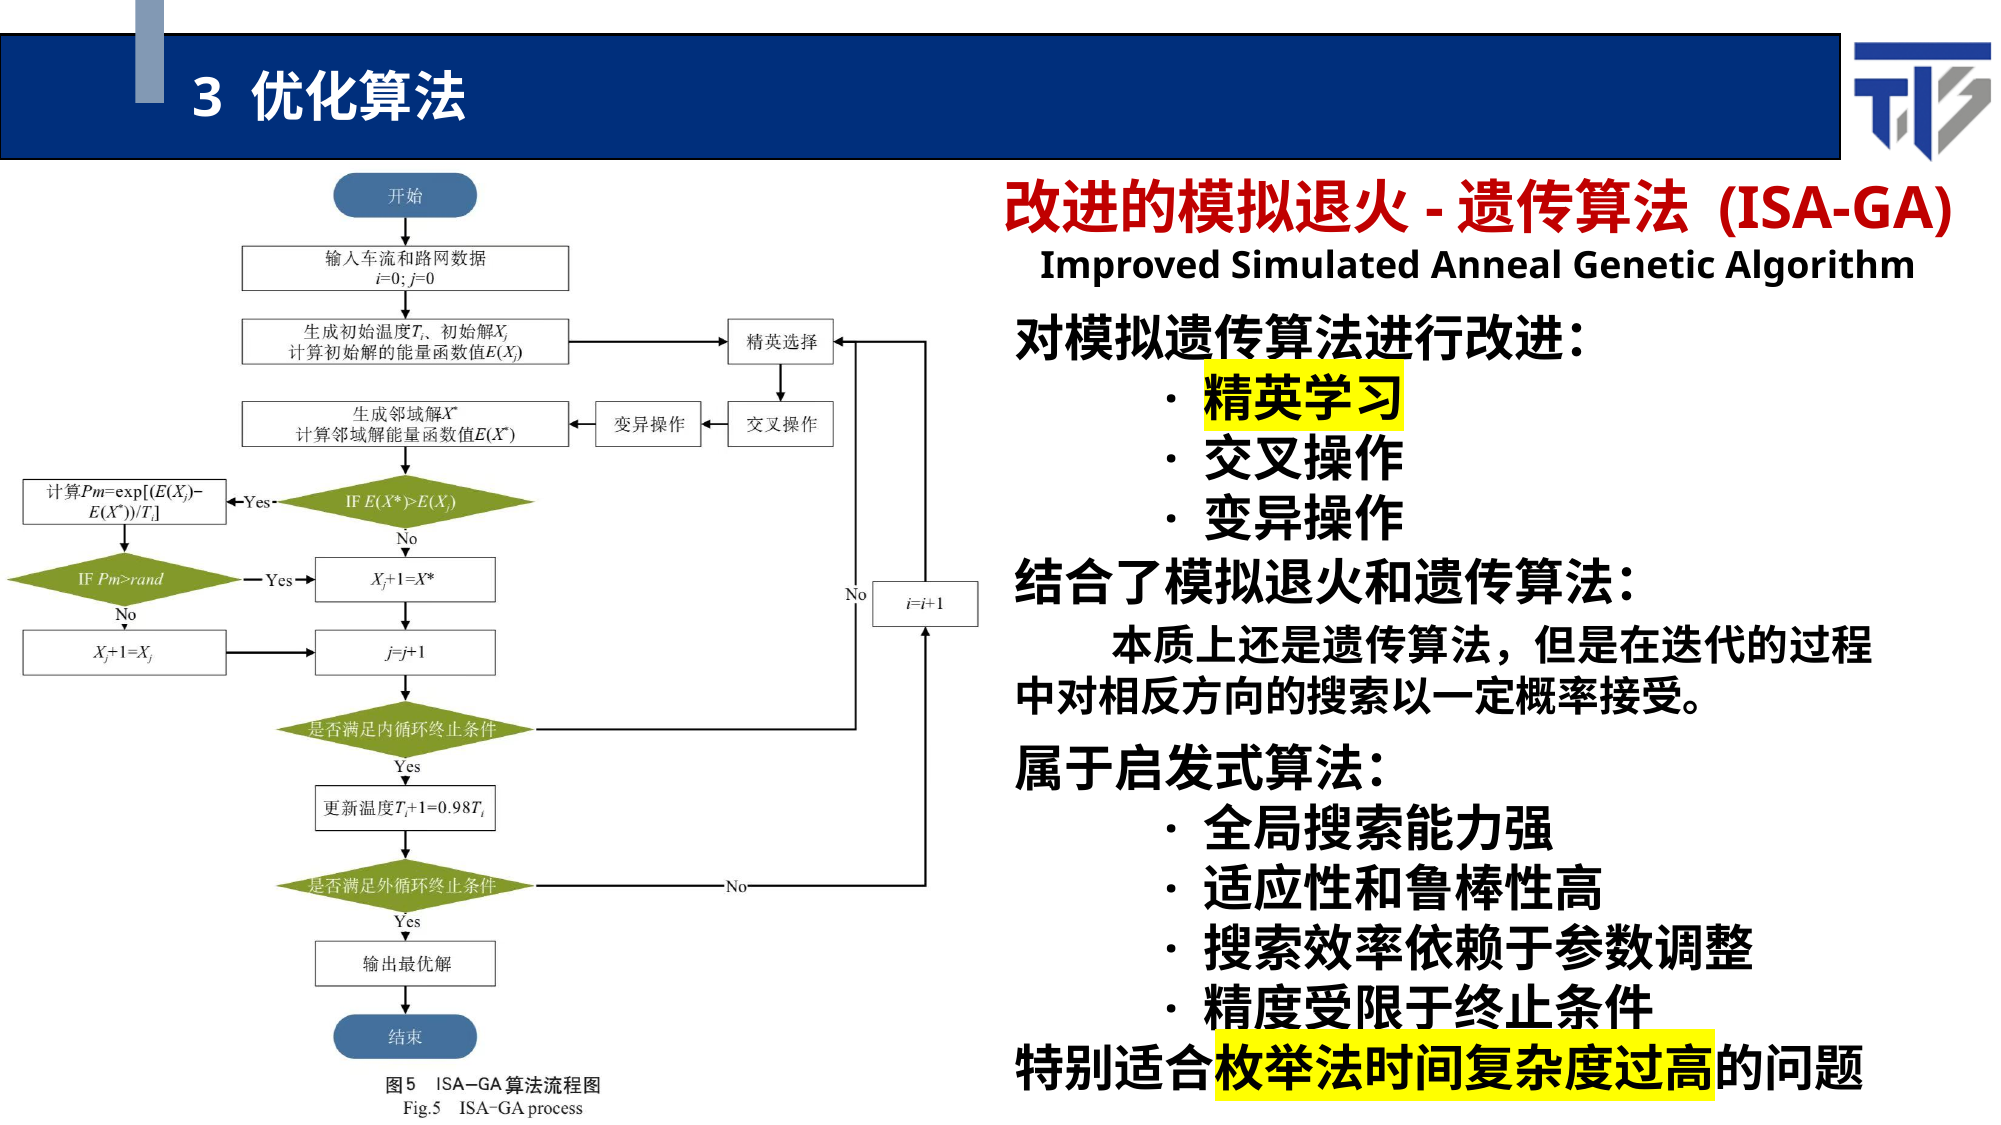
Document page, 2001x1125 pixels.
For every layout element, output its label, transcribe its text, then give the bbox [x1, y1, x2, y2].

text_box 属于启发式算法： · 全局搜索能力强 · 适应性和鲁棒性高 · 搜索效率依赖于参数调整 · 精度受限于终止条件 特别适合枚举法时间复杂度过高的问题 [1000, 729, 1889, 1105]
text_box 3 优化算法 [192, 62, 1840, 128]
text_box 结合了模拟退火和遗传算法： 本质上还是遗传算法，但是在迭代的过程中对相反方向的搜索以一定概率接受。 [1000, 542, 1889, 728]
text_box 对模拟遗传算法进行改进： · 精英学习 · 交叉操作 · 变异操作 [1000, 299, 1889, 542]
text_box [134, 0, 165, 104]
picture [0, 163, 1000, 1125]
picture [1853, 42, 1992, 162]
text_box 改进的模拟退火-遗传算法 (ISA-GA) Improved Simulated Anneal Genetic Algorithm [1000, 163, 2000, 293]
